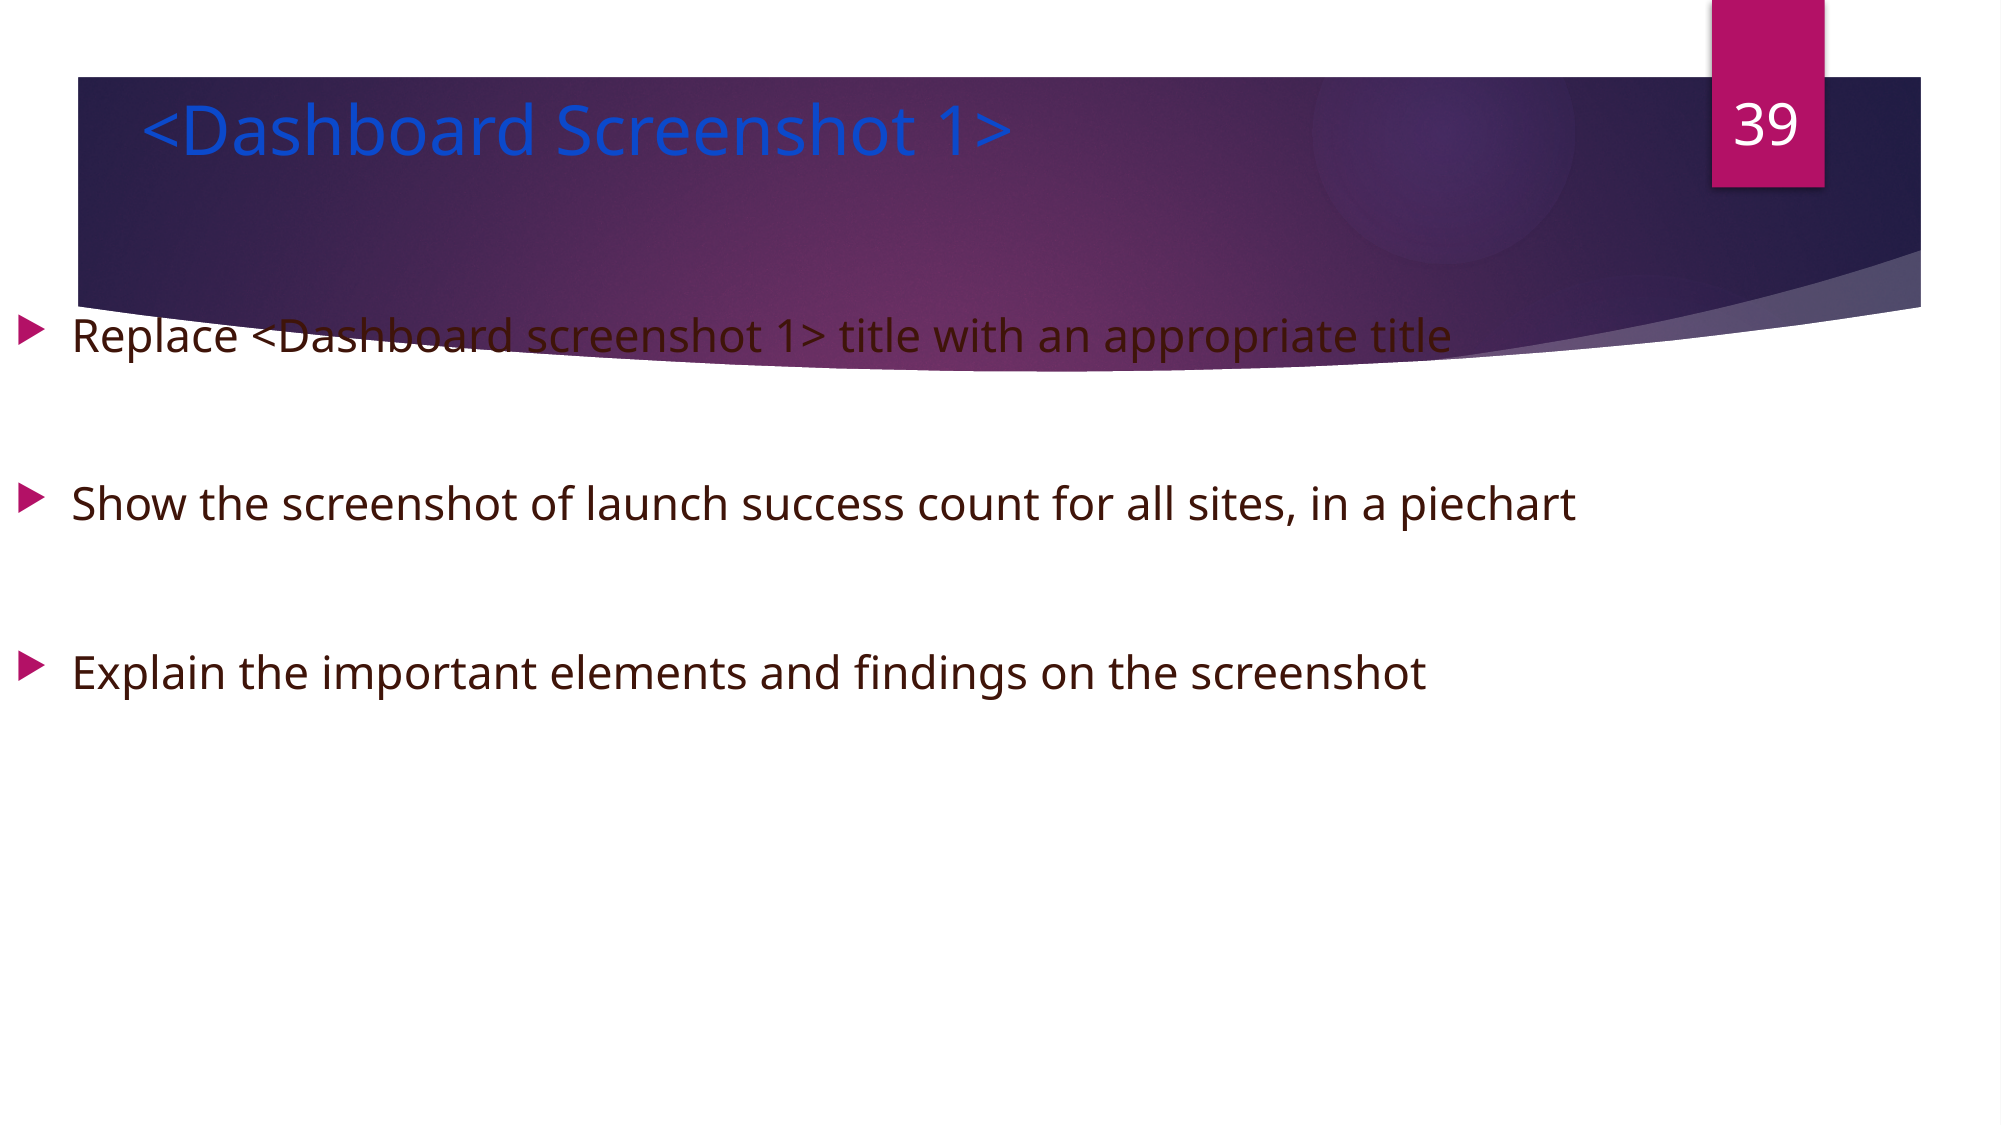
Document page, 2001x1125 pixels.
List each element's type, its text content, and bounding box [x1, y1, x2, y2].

list Replace <Dashboard screenshot 1> title with an appropriate title Show the screenshot of launch success count for all sites, in a piechart Explain the important elements and findings on the screenshot [0, 299, 1599, 1014]
slide_number 39 [1698, 48, 1836, 88]
text_box <Dashboard Screenshot 1> [126, 88, 1852, 179]
